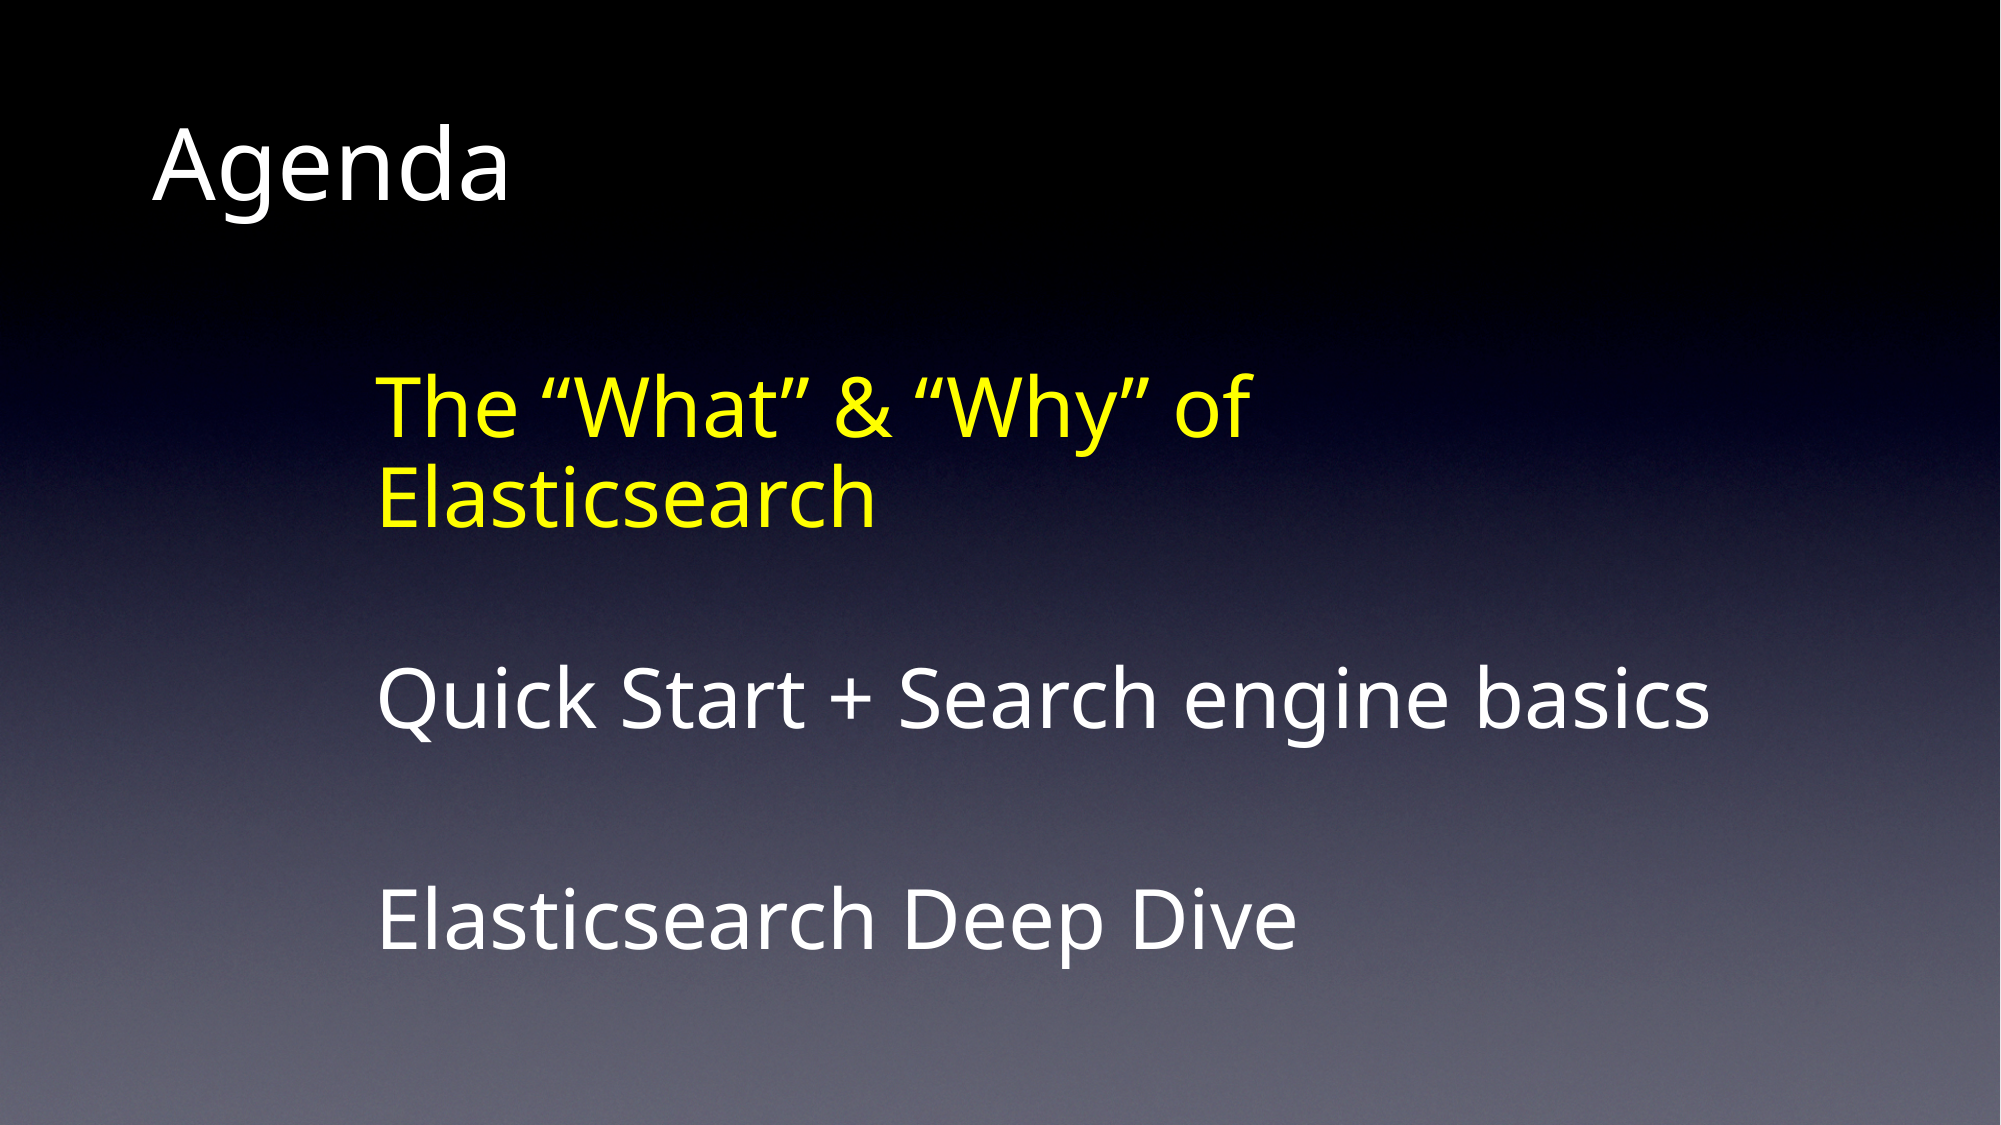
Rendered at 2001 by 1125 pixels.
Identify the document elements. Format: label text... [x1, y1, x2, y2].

title Agenda [137, 59, 1076, 278]
list The “What” & “Why” of Elasticsearch Quick Start + Search engine basics Elasticsearch Deep Dive [360, 358, 1752, 875]
picture [0, 0, 2001, 1125]
